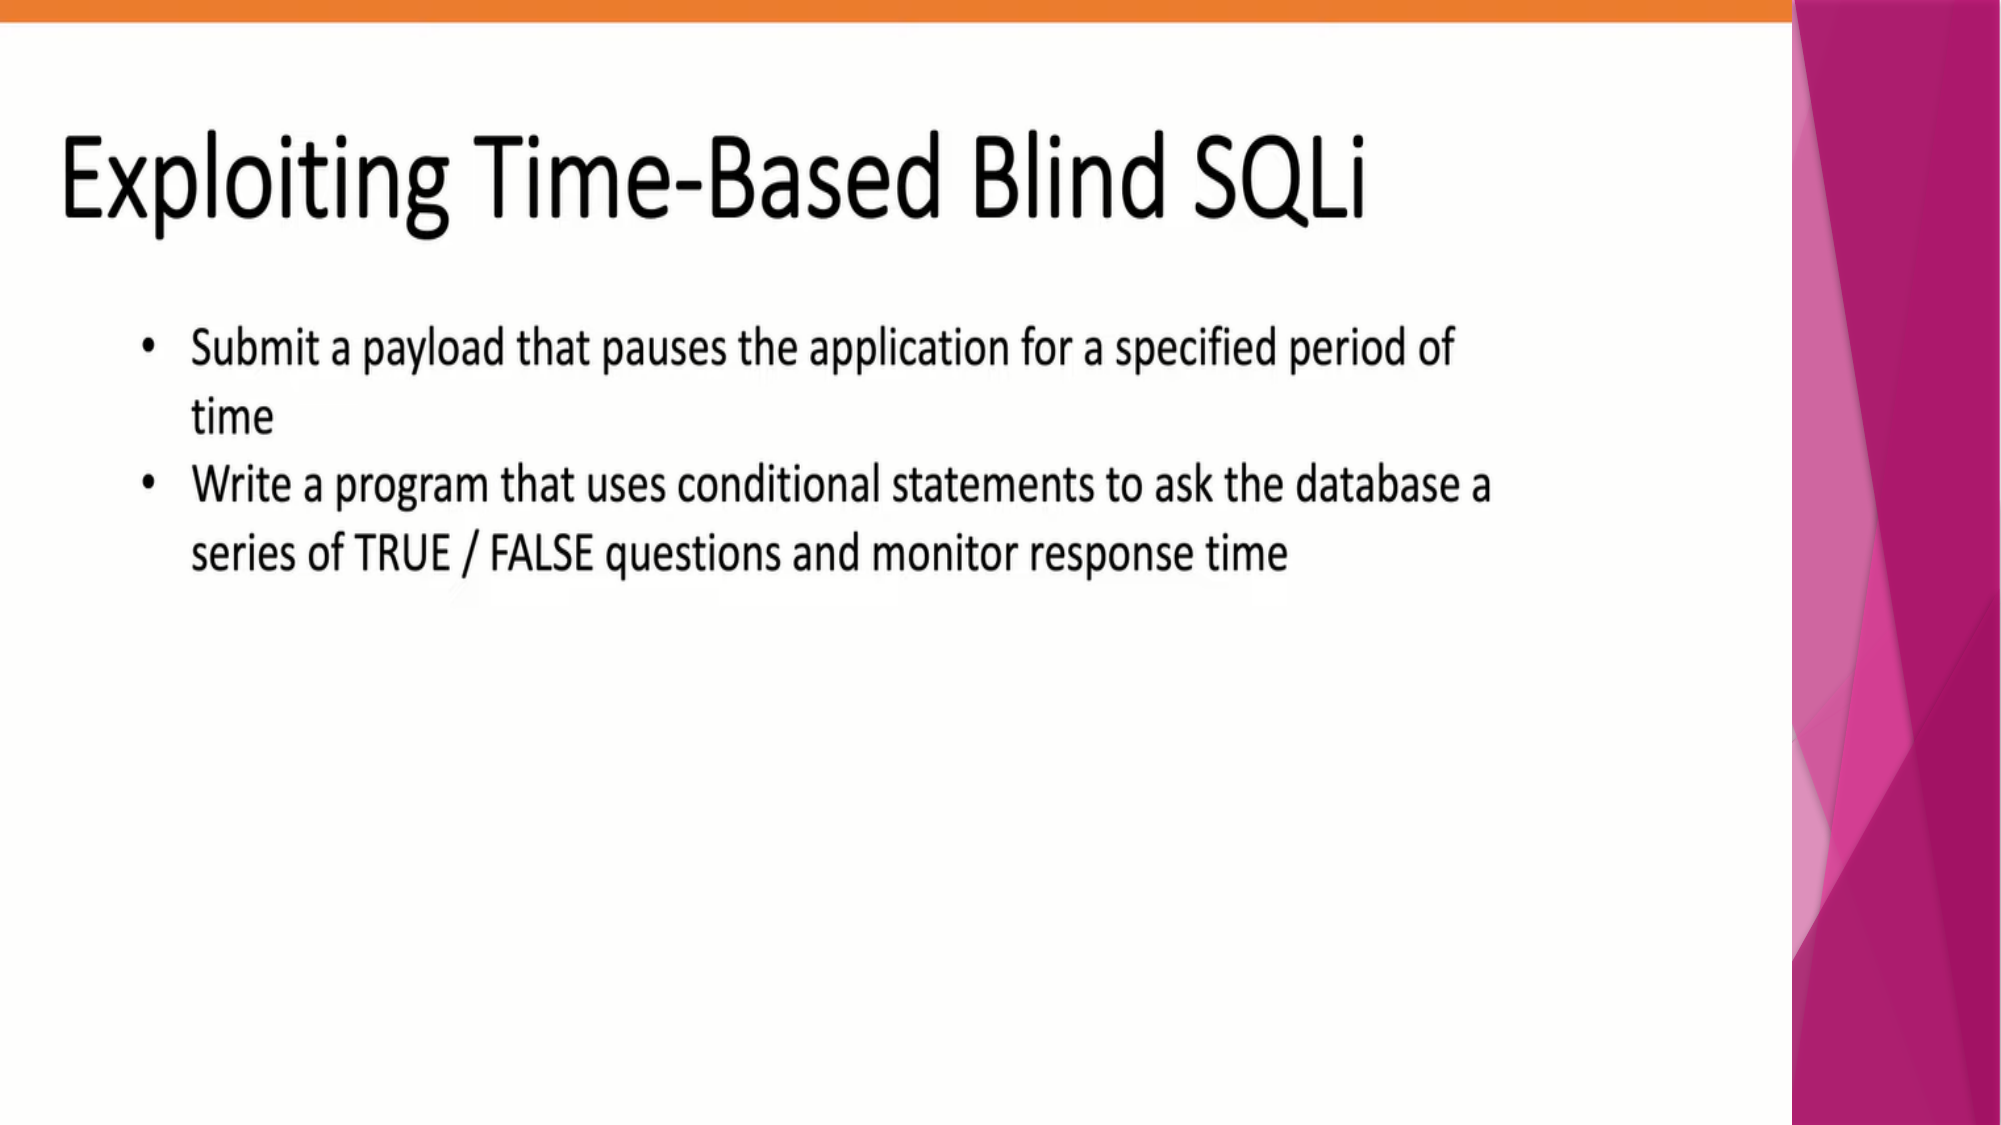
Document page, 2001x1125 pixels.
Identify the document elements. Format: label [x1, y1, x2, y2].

list [0, 0, 1792, 1125]
